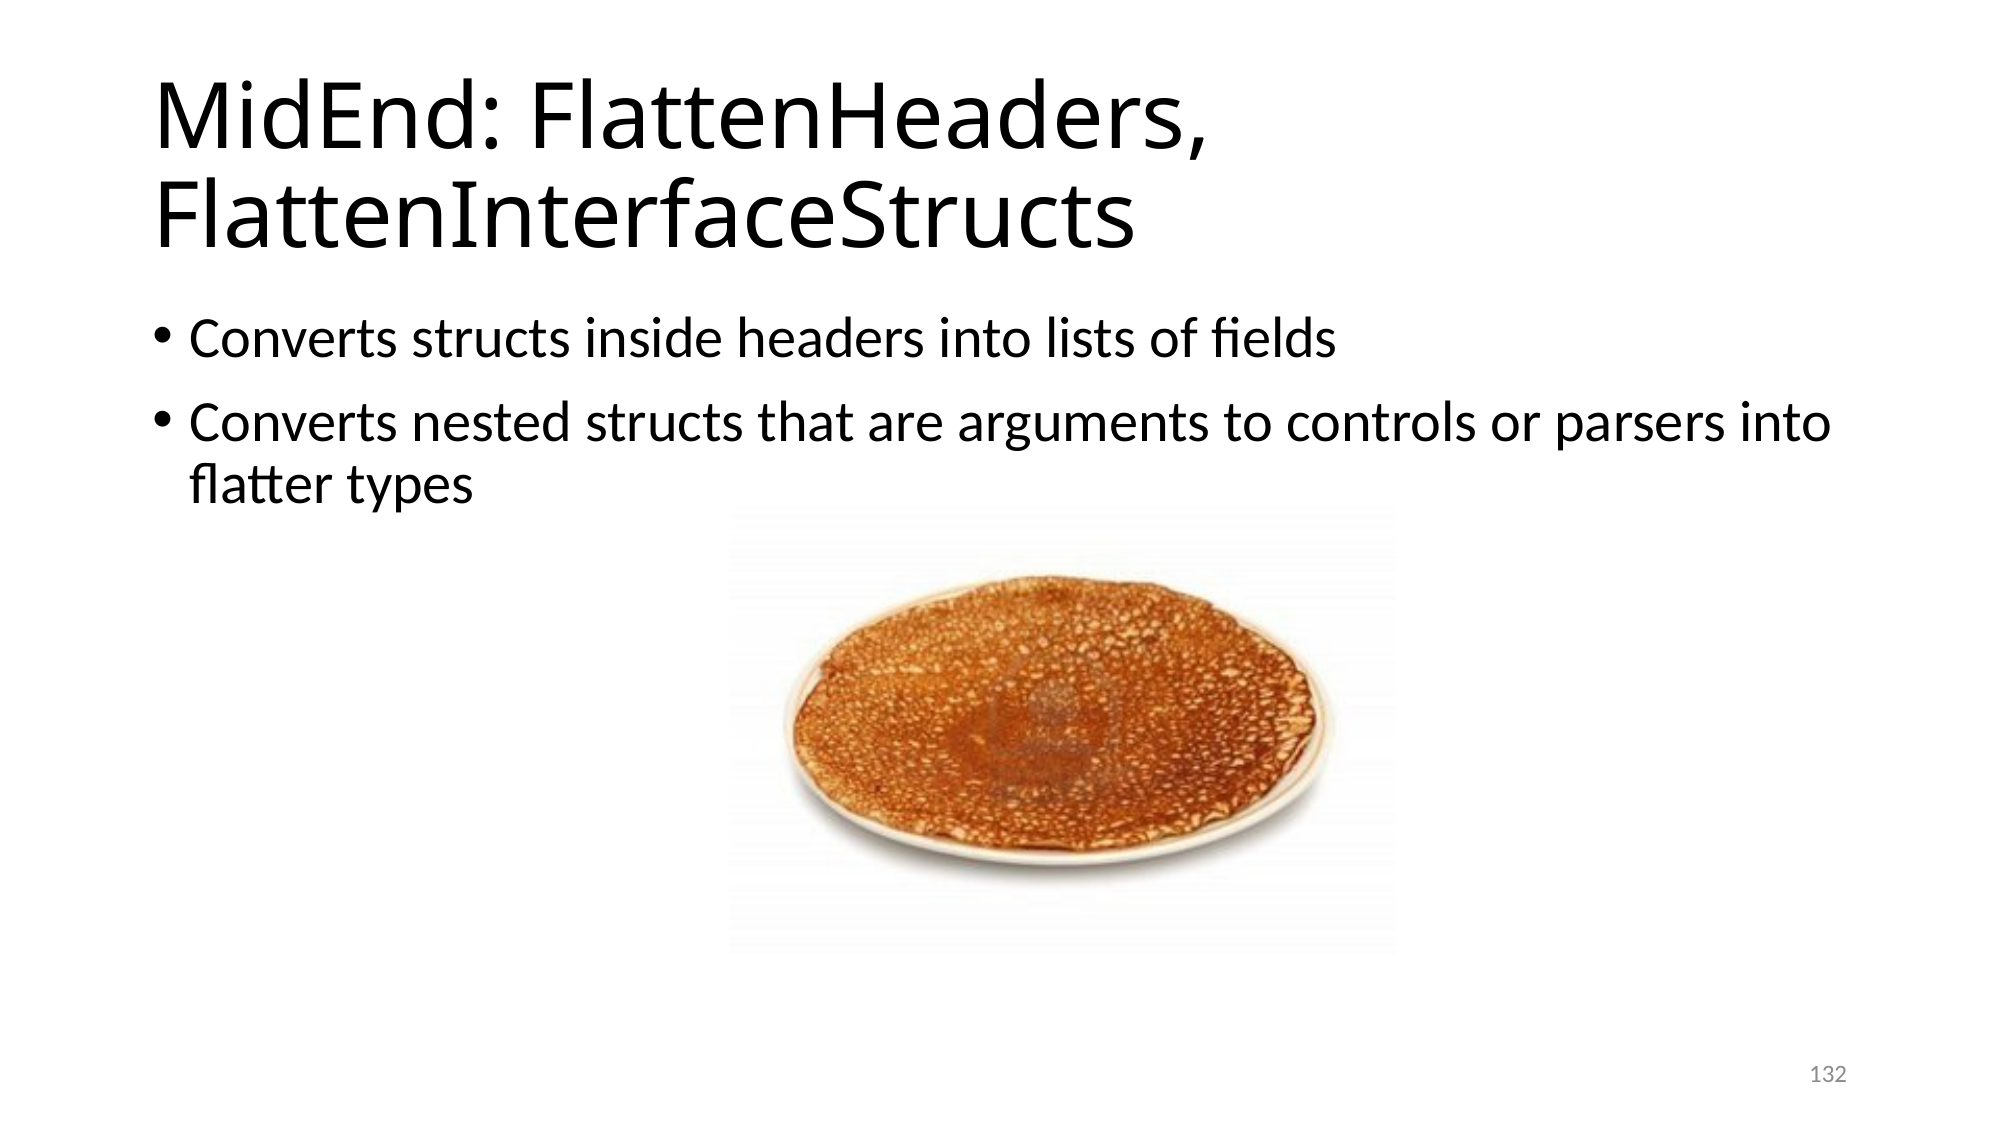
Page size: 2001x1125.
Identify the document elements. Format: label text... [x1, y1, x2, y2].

slide_number 132 [1412, 1042, 1863, 1103]
list Converts structs inside headers into lists of fields Converts nested structs that are arguments to controls or parsers into flatter types [137, 299, 1863, 1014]
title MidEnd: FlattenHeaders, FlattenInterfaceStructs [137, 59, 1863, 278]
picture [729, 504, 1396, 957]
